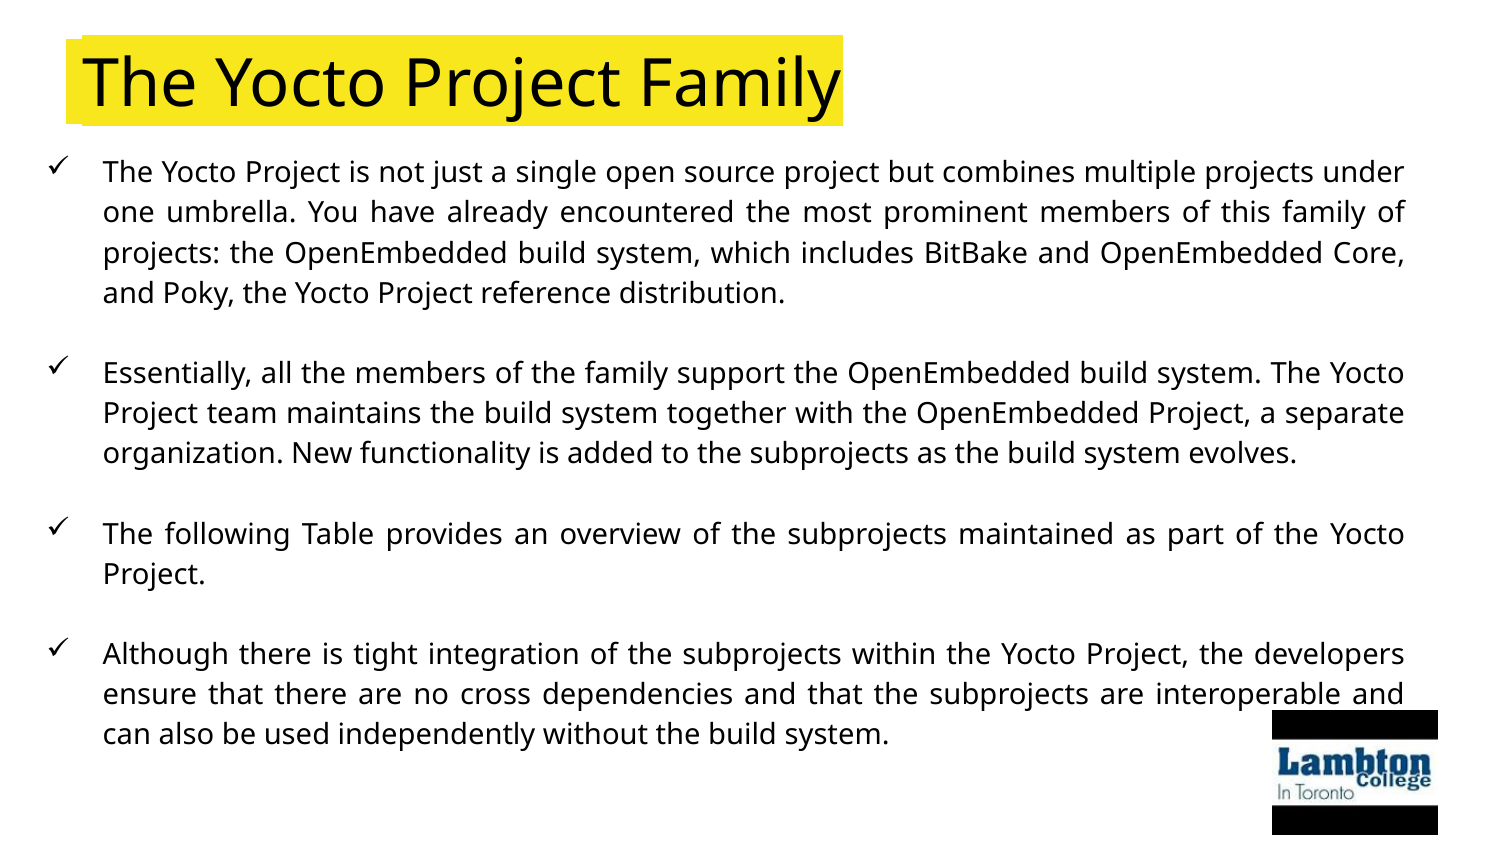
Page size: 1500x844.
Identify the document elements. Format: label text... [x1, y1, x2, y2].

picture [1272, 709, 1438, 835]
title The Yocto Project Family [51, 24, 1449, 119]
list The Yocto Project is not just a single open source project but combines multiple projects under one umbrella. You have already encountered the most prominent members of this family of projects: the OpenEmbedded build system, which includes BitBake and OpenEmbedded Core, and Poky, the Yocto Project reference distribution. Essentially, all the members of the family support the OpenEmbedded build system. The Yocto Project team maintains the build system together with the OpenEmbedded Project, a separate organization. New functionality is added to the subprojects as the build system evolves. The following Table provides an overview of the subprojects maintained as part of the Yocto Project. Although there is tight integration of the subprojects within the Yocto Project, the developers ensure that there are no cross dependencies and that the subprojects are interoperable and can also be used independently without the build system. [12, 133, 1421, 834]
